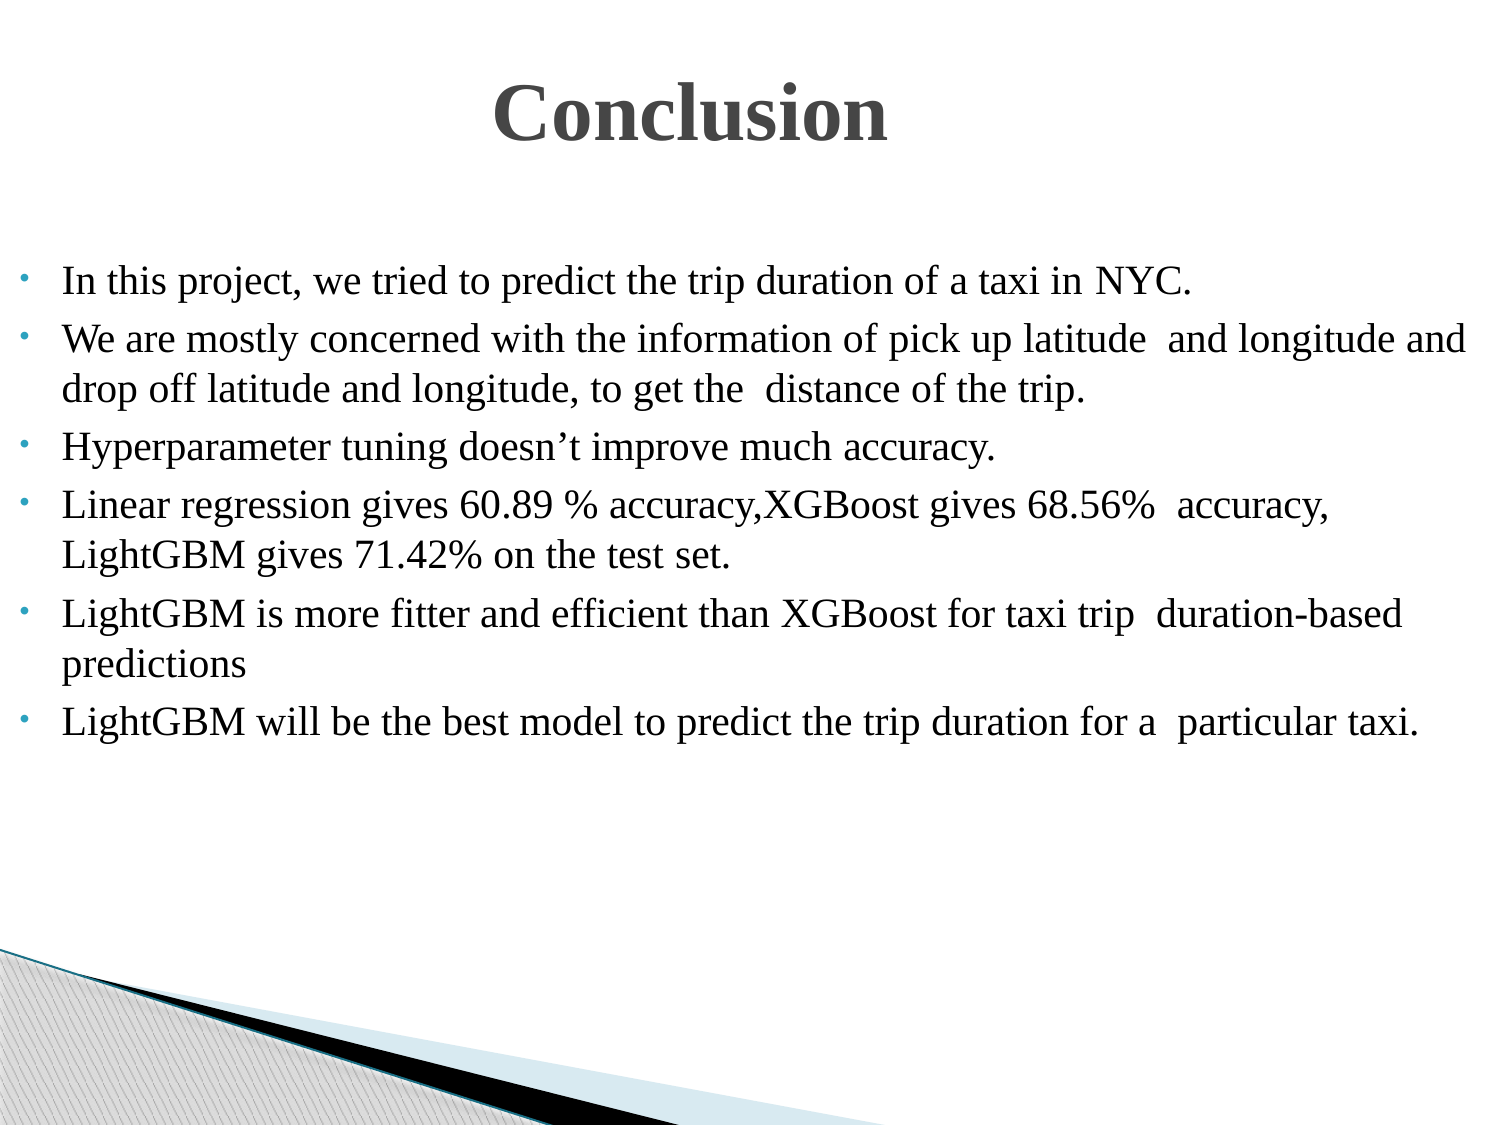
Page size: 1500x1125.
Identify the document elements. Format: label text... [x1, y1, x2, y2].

list In this project, we tried to predict the trip duration of a taxi in NYC. We are mostly concerned with the information of pick up latitude and longitude and drop off latitude and longitude, to get the distance of the trip. Hyperparameter tuning doesn’t improve much accuracy. Linear regression gives 60.89 % accuracy,XGBoost gives 68.56% accuracy, LightGBM gives 71.42% on the test set. LightGBM is more fitter and efficient than XGBoost for taxi trip duration-based predictions LightGBM will be the best model to predict the trip duration for a particular taxi. [12, 184, 1500, 832]
title Conclusion [490, 11, 997, 184]
